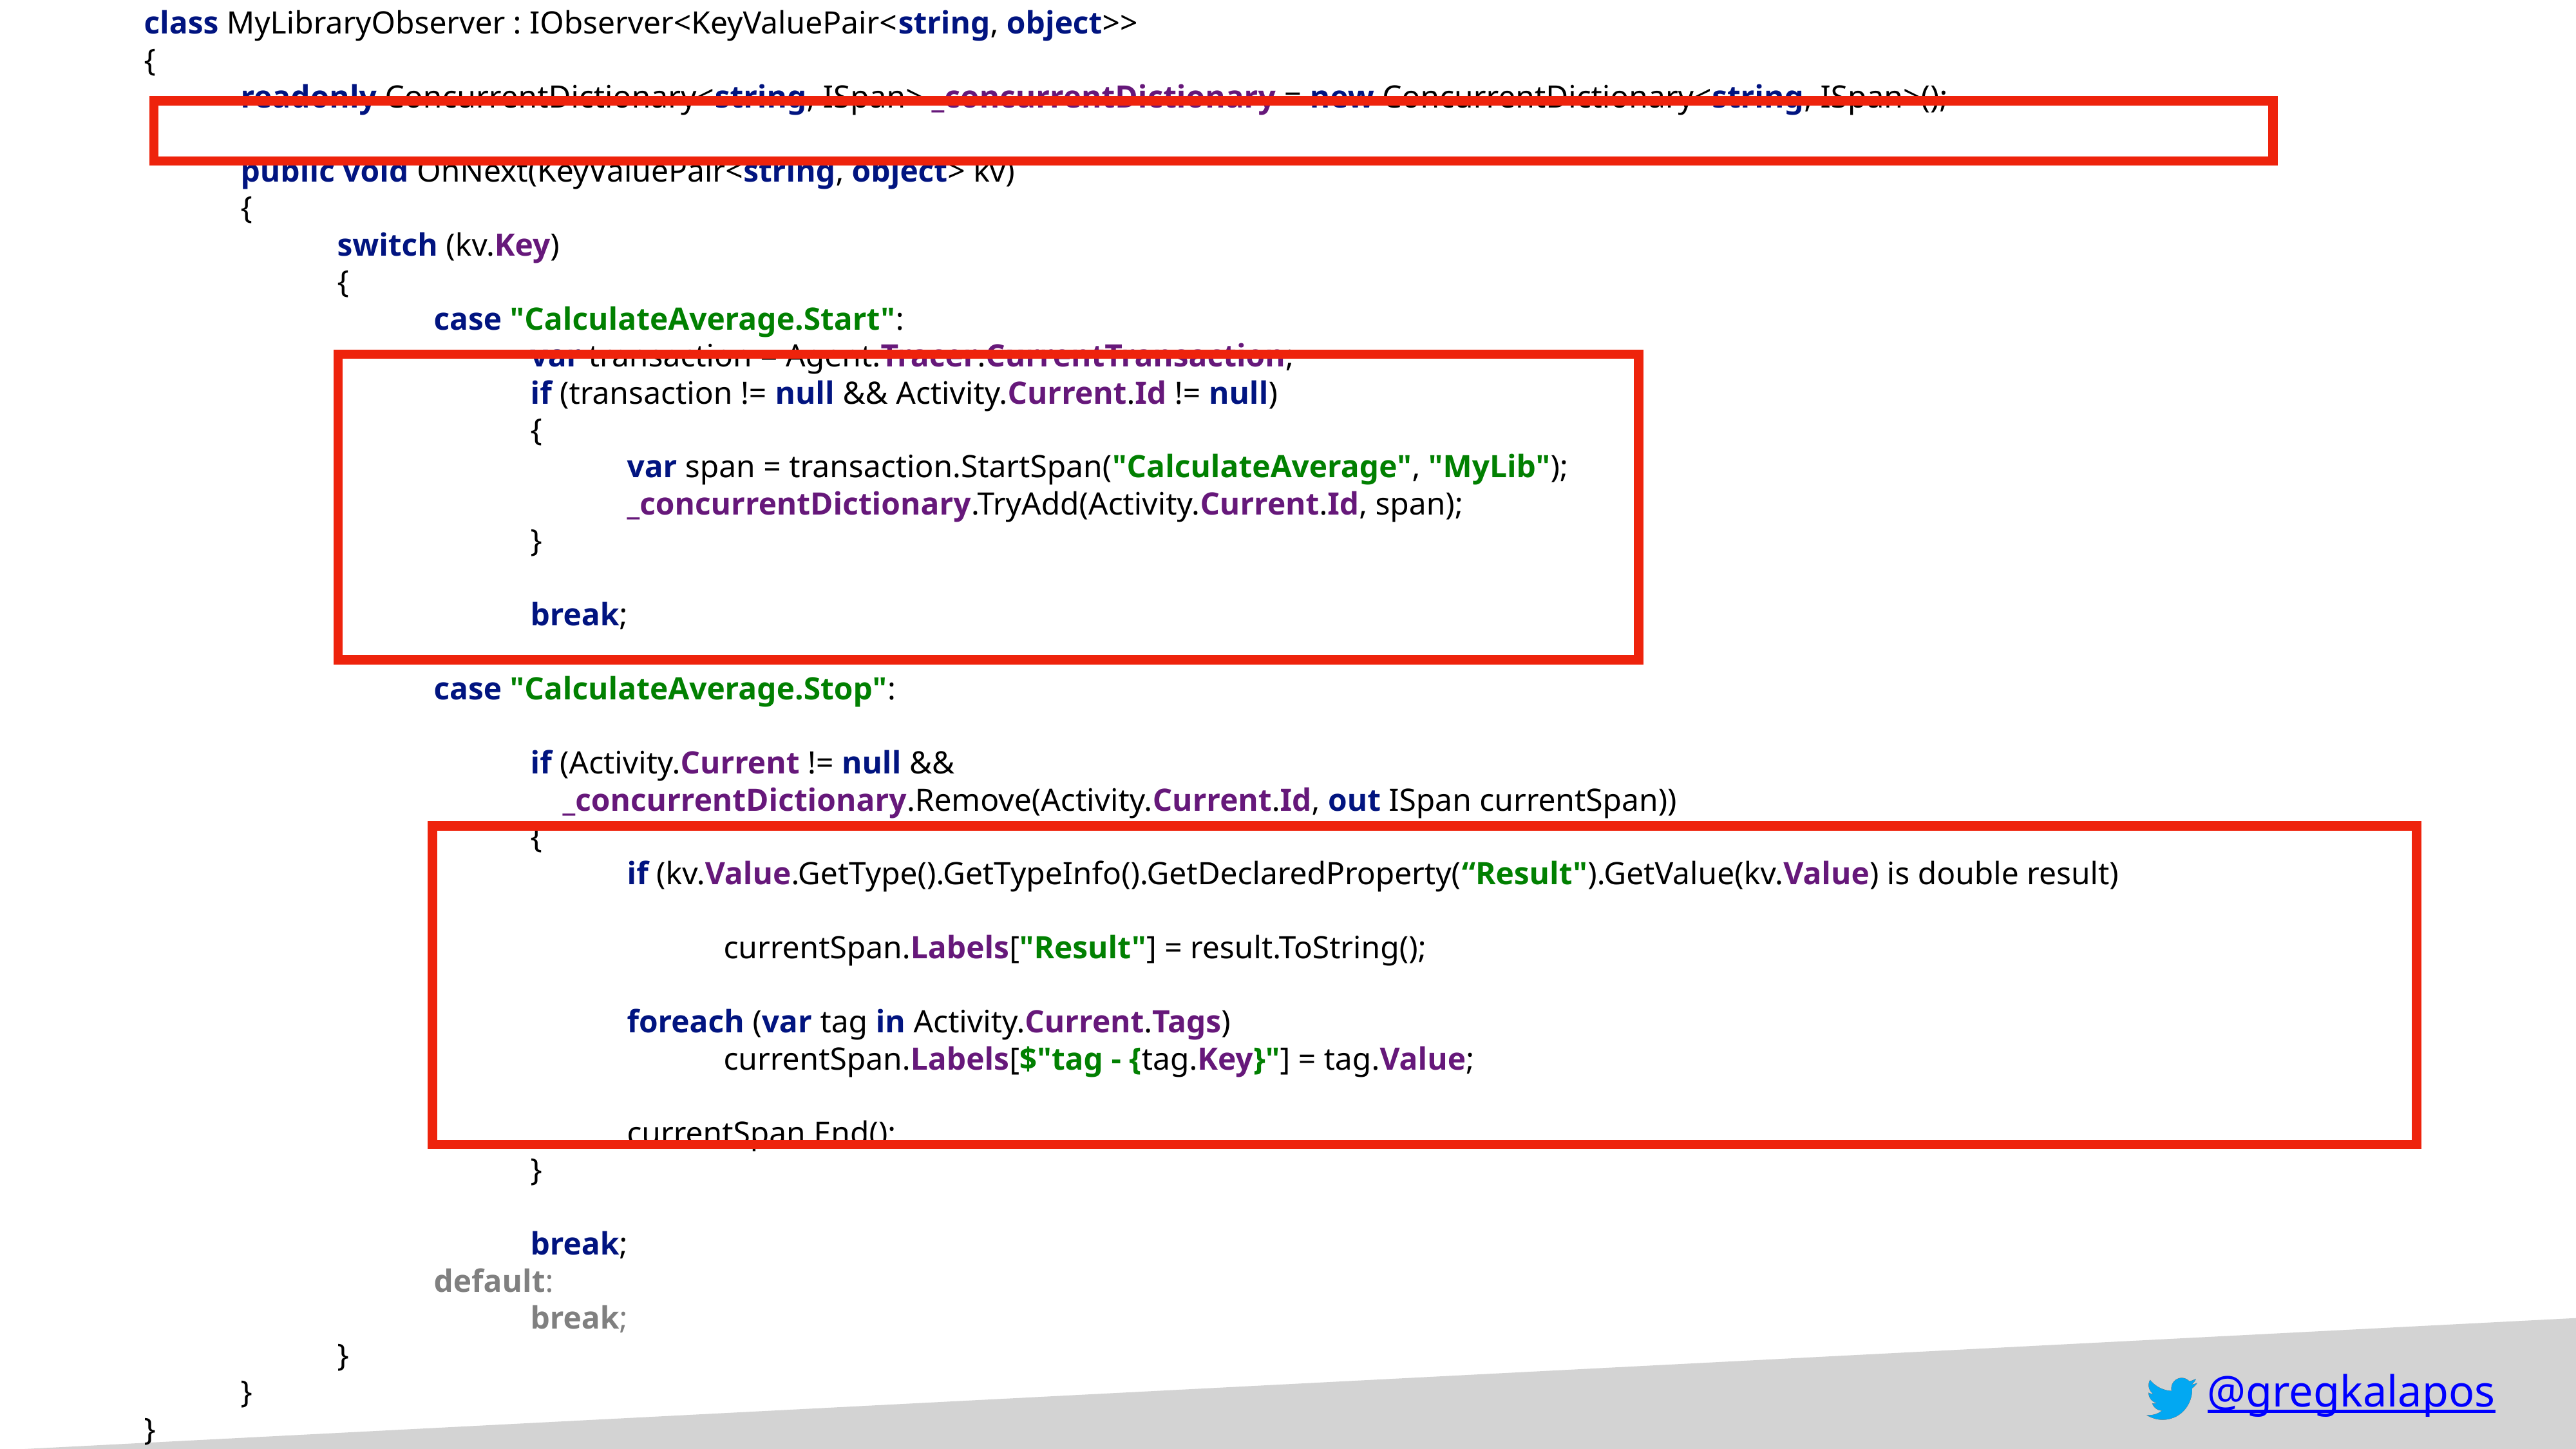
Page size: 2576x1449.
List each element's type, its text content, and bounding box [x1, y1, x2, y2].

text_box class MyLibraryObserver : IObserver<KeyValuePair<string, object>> { readonly ConcurrentDictionary<string, ISpan> _concurrentDictionary = new ConcurrentDictionary<string, ISpan>(); public void OnNext(KeyValuePair<string, object> kv) { switch (kv.Key) { case "CalculateAverage.Start": var transaction = Agent.Tracer.CurrentTransaction; if (transaction != null && Activity.Current.Id != null) { var span = transaction.StartSpan("CalculateAverage", "MyLib"); _concurrentDictionary.TryAdd(Activity.Current.Id, span); } break; case "CalculateAverage.Stop": if (Activity.Current != null && _concurrentDictionary.Remove(Activity.Current.Id, out ISpan currentSpan)) { if (kv.Value.GetType().GetTypeInfo().GetDeclaredProperty(“Result").GetValue(kv.Value) is double result) currentSpan.Labels["Result"] = result.ToString(); foreach (var tag in Activity.Current.Tags) currentSpan.Labels[$"tag - {tag.Key}"] = tag.Value; currentSpan.End(); } break; default: break; } } } [39, 0, 2537, 1449]
text_box [337, 354, 1639, 660]
text_box [432, 826, 2417, 1144]
text_box [154, 100, 2273, 161]
